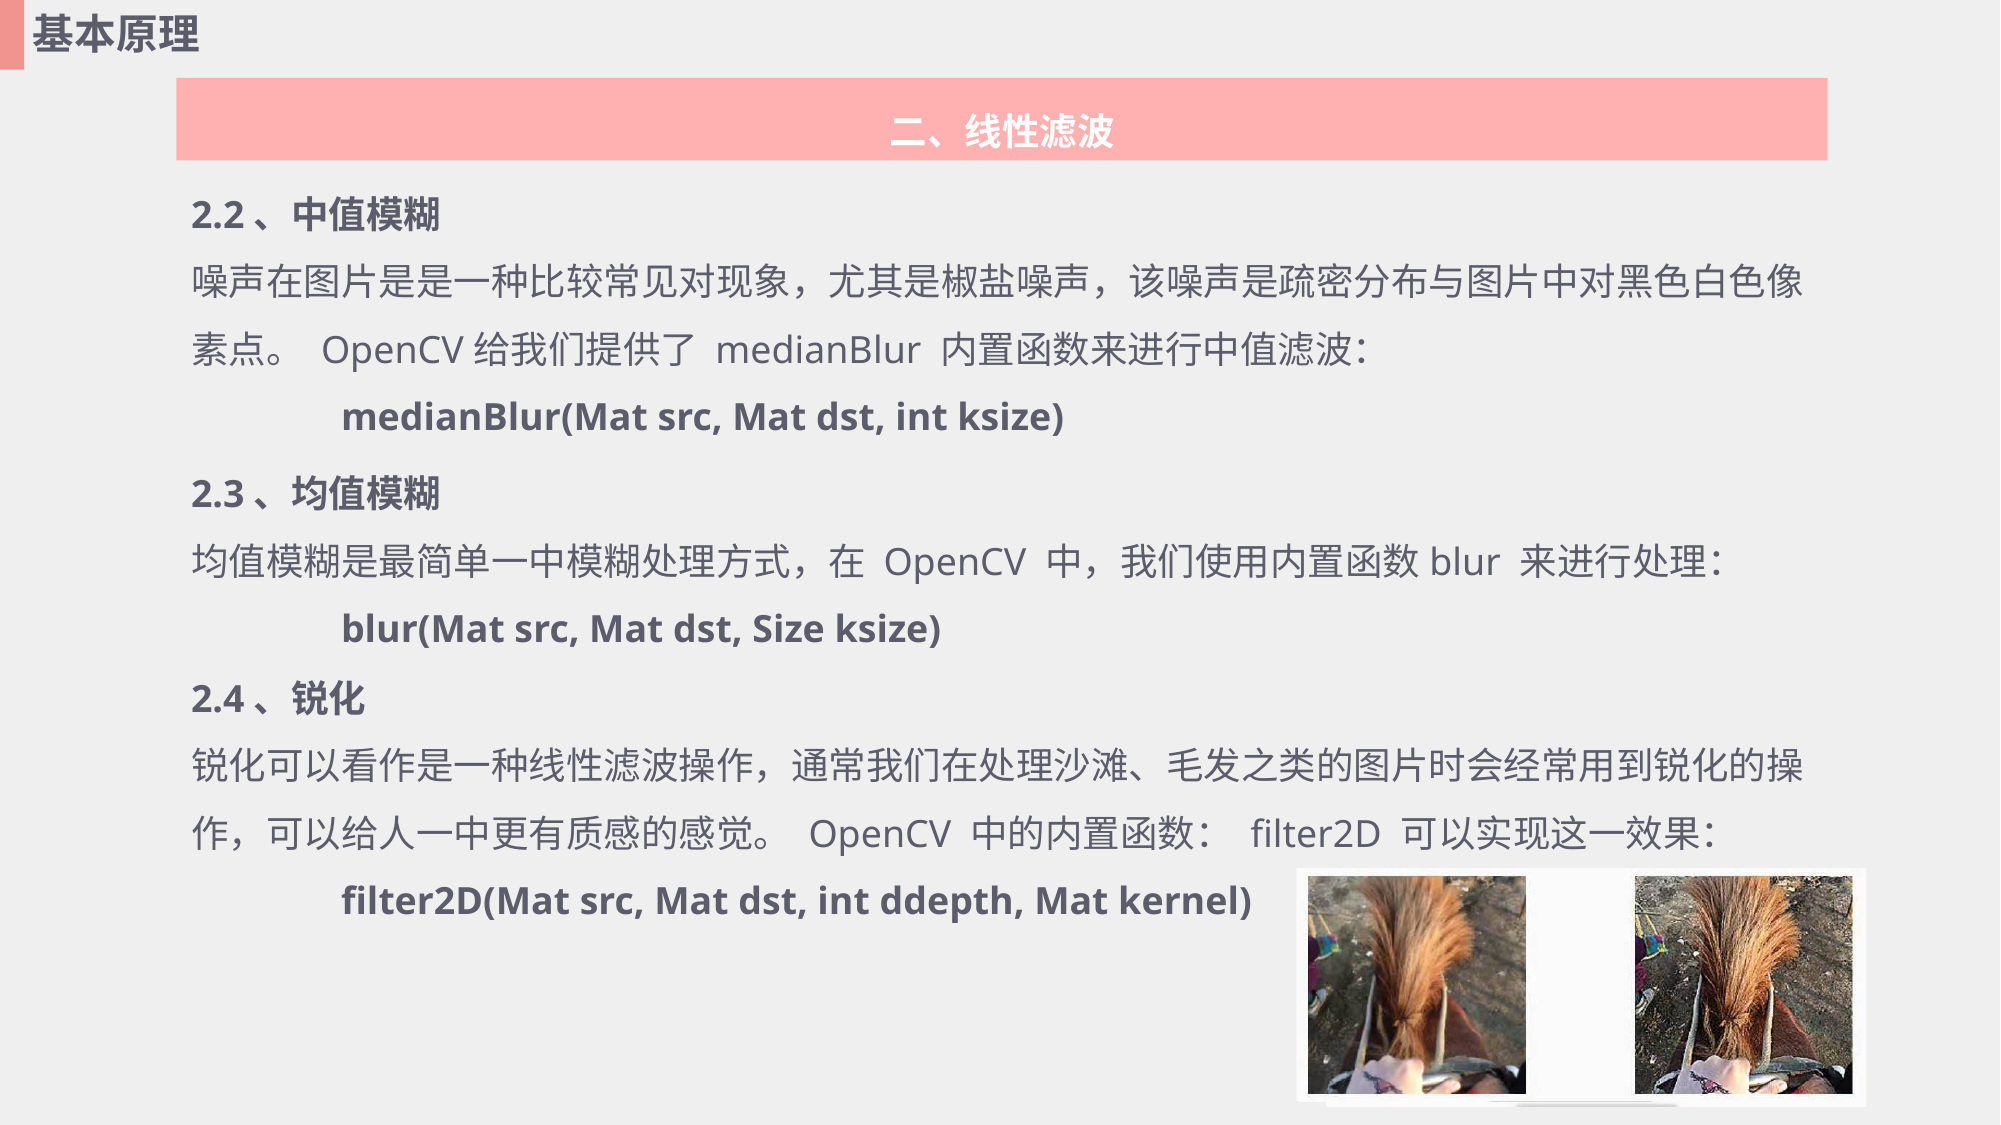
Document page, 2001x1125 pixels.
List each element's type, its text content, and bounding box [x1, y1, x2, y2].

text_box 2.4、锐化 锐化可以看作是一种线性滤波操作，通常我们在处理沙滩、毛发之类的图片时会经常用到锐化的操作，可以给人一中更有质感的感觉。 OpenCV 中的内置函数： filter2D 可以实现这一效果： filter2D(Mat src, Mat dst, int ddepth, Mat kernel) [176, 644, 1819, 930]
text_box 2.3、均值模糊 均值模糊是最简单一中模糊处理方式，在 OpenCV 中，我们使用内置函数blur 来进行处理： blur(Mat src, Mat dst, Size ksize) [176, 446, 1819, 644]
picture [1296, 868, 1867, 1107]
text_box 二、线性滤波 [176, 77, 1828, 161]
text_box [0, 0, 453, 70]
text_box 2.2、中值模糊 噪声在图片是是一种比较常见对现象，尤其是椒盐噪声，该噪声是疏密分布与图片中对黑色白色像素点。 OpenCV给我们提供了 medianBlur 内置函数来进行中值滤波： medianBlur(Mat src, Mat dst, int ksize) [176, 160, 1819, 446]
